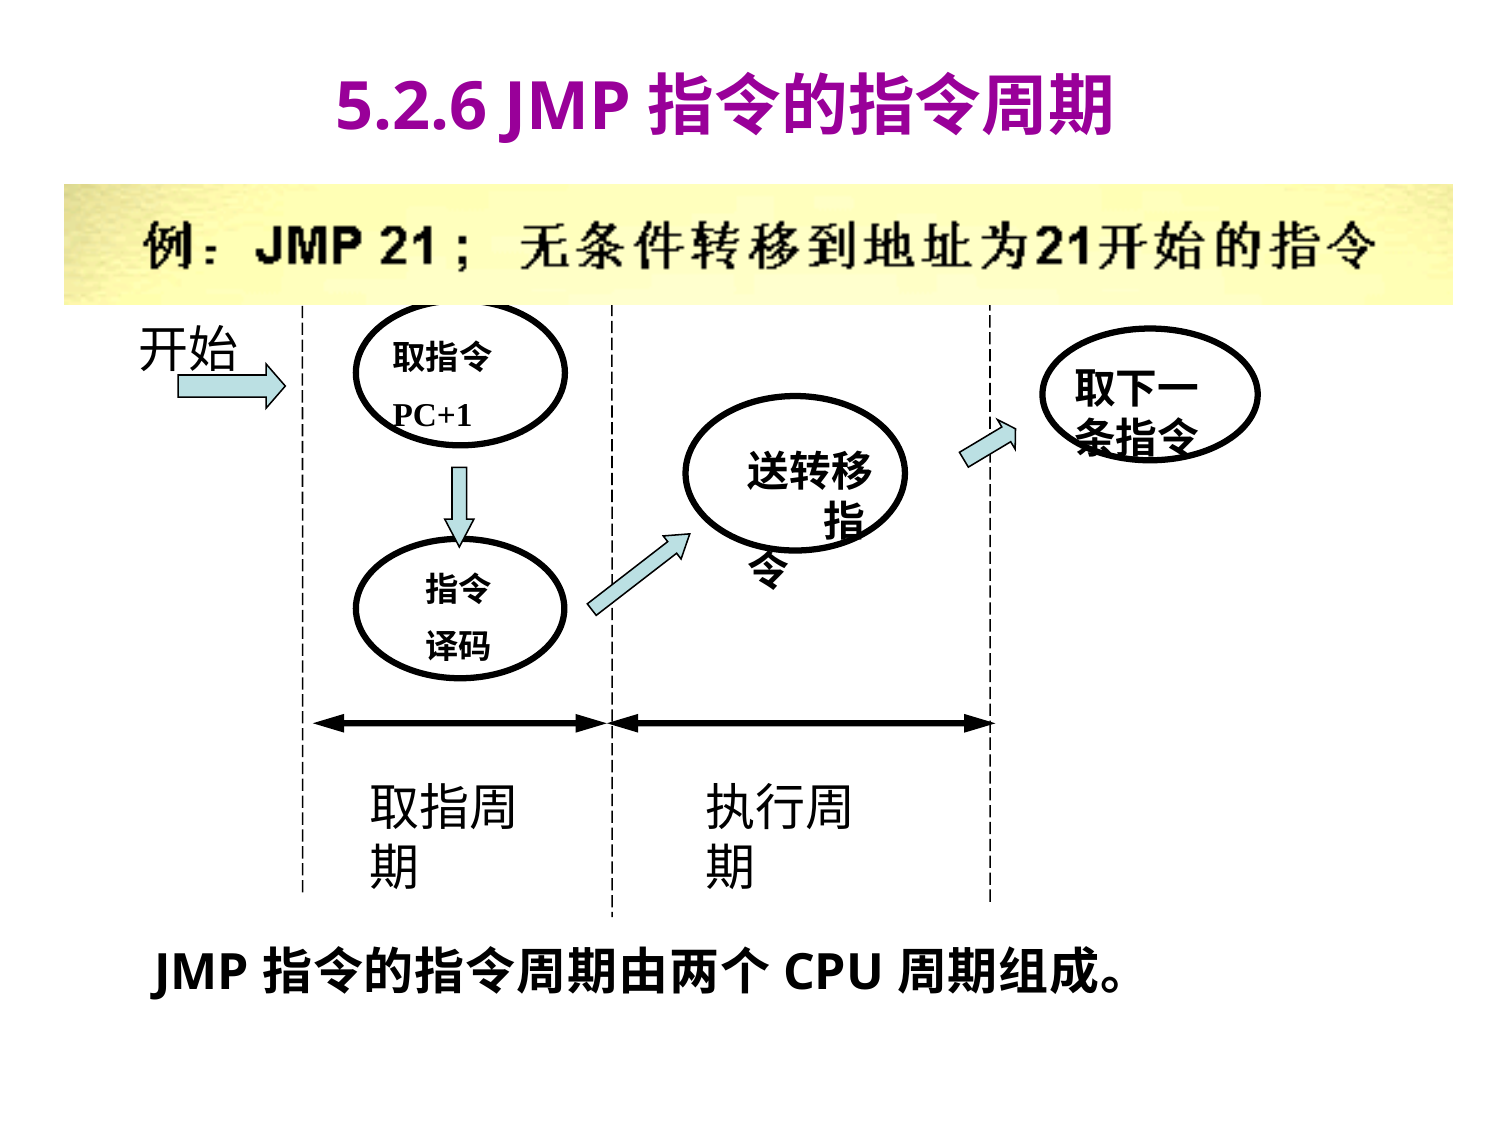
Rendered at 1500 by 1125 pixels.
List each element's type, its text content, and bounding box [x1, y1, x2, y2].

text_box 5.2.6 JMP指令的指令周期 [87, 24, 1363, 150]
text_box JMP指令的指令周期由两个CPU周期组成。 [139, 927, 1116, 1007]
picture [64, 184, 1453, 305]
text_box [123, 313, 1258, 918]
